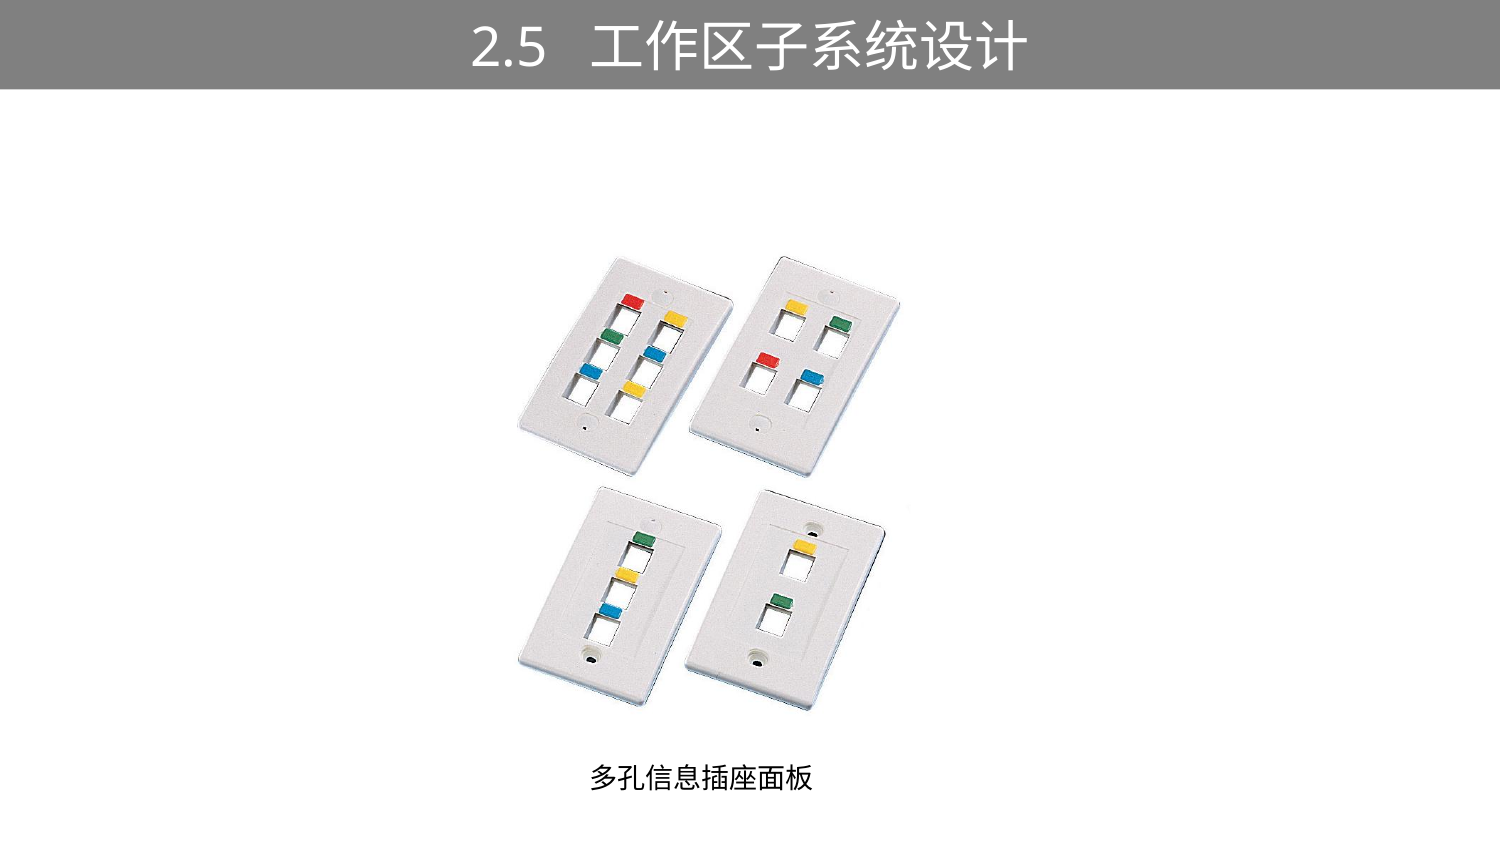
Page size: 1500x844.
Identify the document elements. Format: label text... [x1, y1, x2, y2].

text_box 多孔信息插座面板 [574, 752, 829, 802]
picture [505, 244, 911, 717]
title 2.5 工作区子系统设计 [0, 4, 1500, 94]
